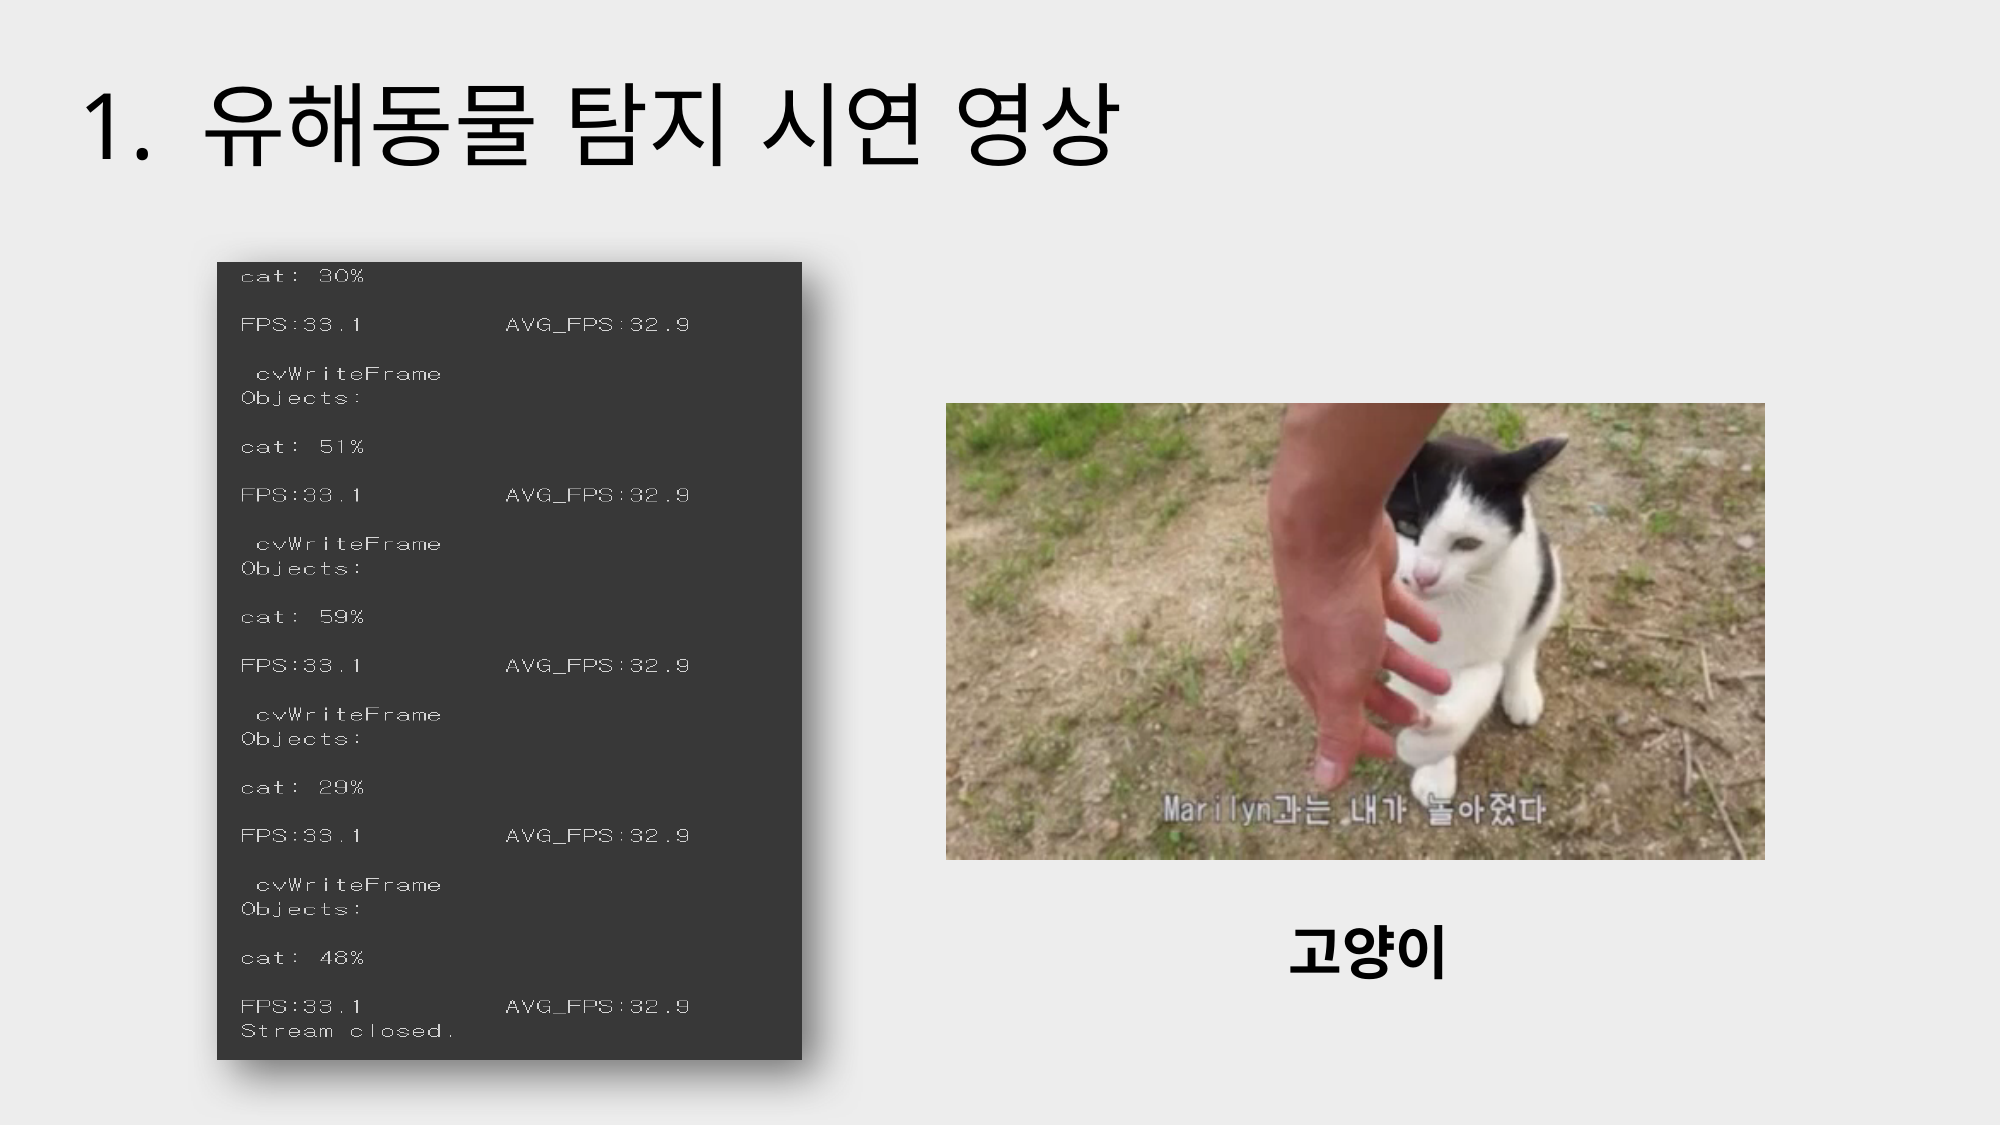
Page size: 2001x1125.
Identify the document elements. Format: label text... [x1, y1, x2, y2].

picture [217, 262, 802, 1060]
title 1. 유해동물 탐지 시연 영상 [63, 20, 1789, 239]
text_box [946, 402, 1766, 861]
text_box 고양이 [1138, 908, 1631, 994]
